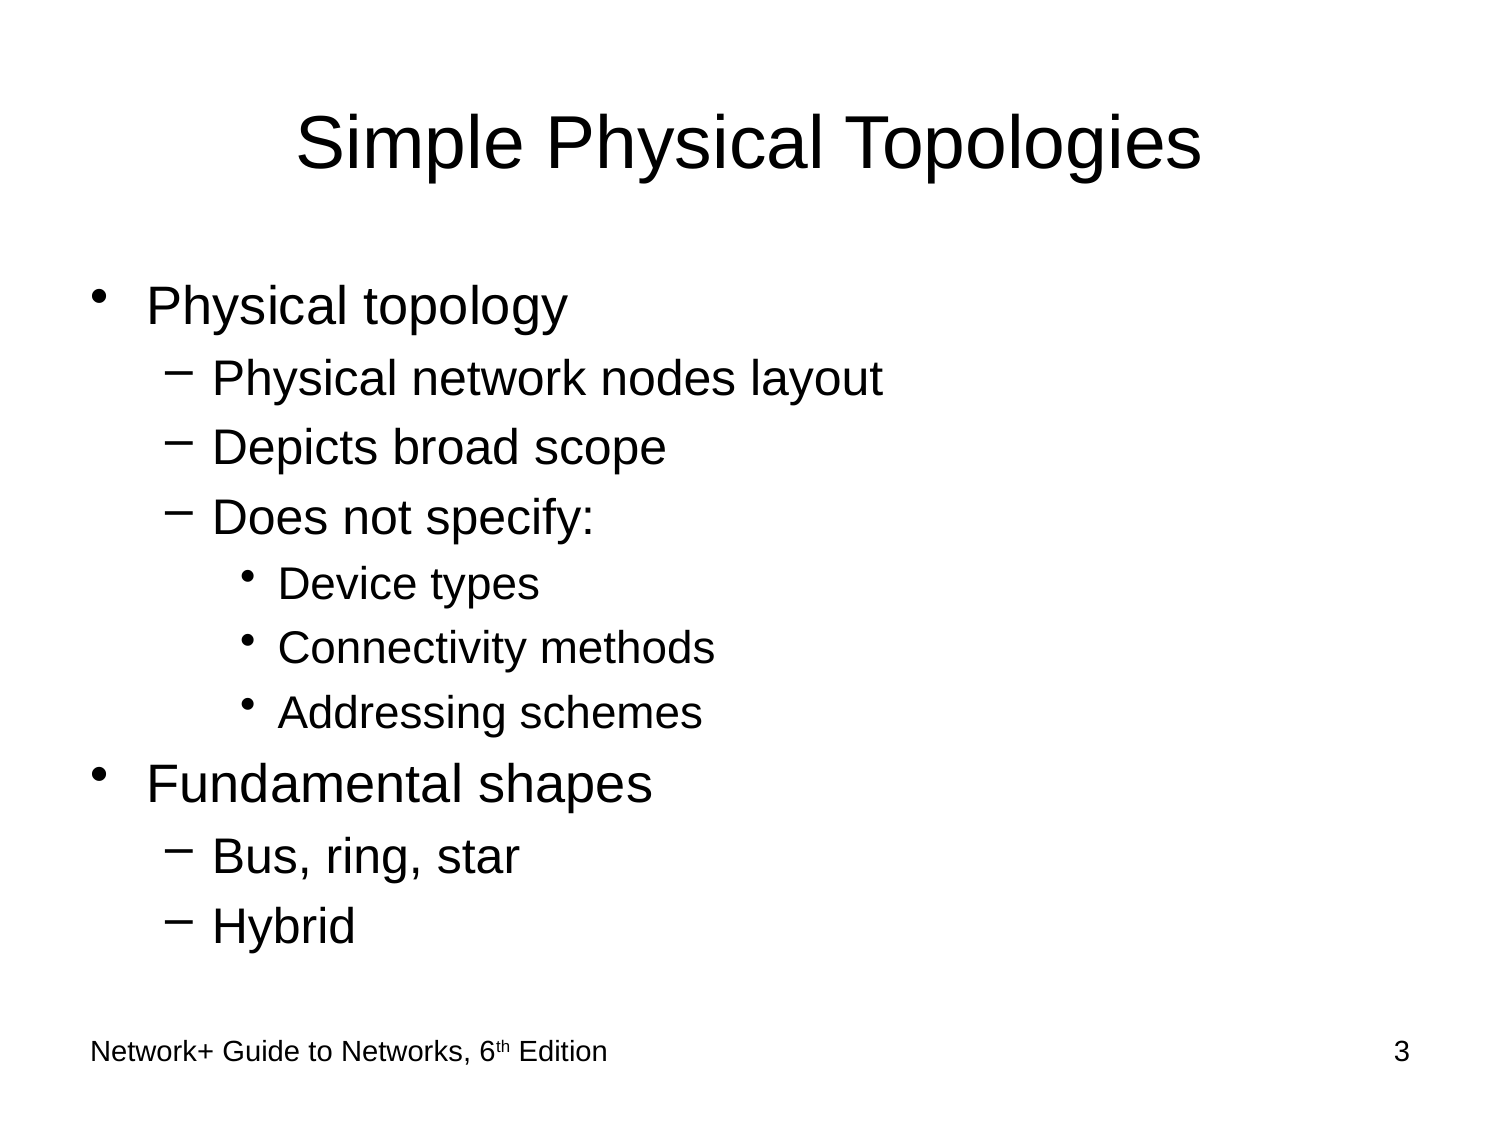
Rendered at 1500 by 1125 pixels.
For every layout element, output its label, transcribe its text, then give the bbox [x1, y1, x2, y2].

footer Network+ Guide to Networks, 6th Edition [74, 1024, 988, 1103]
list Physical topology Physical network nodes layout Depicts broad scope Does not specify: Device types Connectivity methods Addressing schemes Fundamental shapes Bus, ring, star Hybrid [75, 262, 1425, 1005]
title Simple Physical Topologies [75, 45, 1425, 233]
slide_number 3 [1074, 1024, 1426, 1103]
